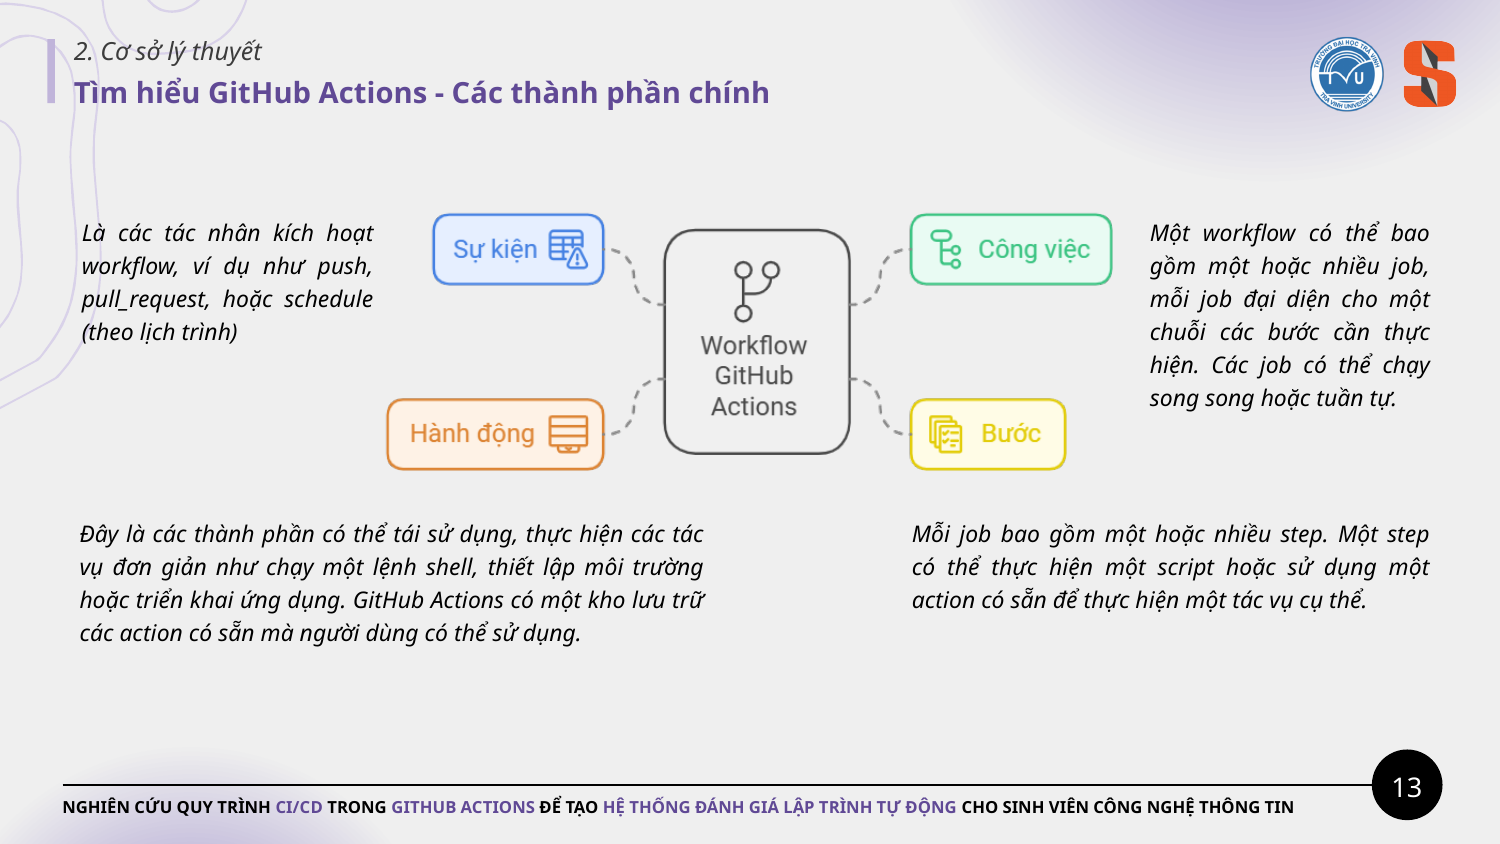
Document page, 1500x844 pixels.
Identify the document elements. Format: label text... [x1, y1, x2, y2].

picture [371, 197, 1129, 486]
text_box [47, 23, 1242, 128]
text_box Một workflow có thể bao gồm một hoặc nhiều job, mỗi job đại diện cho một chuỗi các bước cần thực hiện. Các job có thể chạy song song hoặc tuần tự. [1134, 198, 1446, 455]
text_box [1306, 34, 1460, 114]
text_box Đây là các thành phần có thể tái sử dụng, thực hiện các tác vụ đơn giản như chạy một lệnh shell, thiết lập môi trường hoặc triển khai ứng dụng. GitHub Actions có một kho lưu trữ các action có sẵn mà người dùng có thể sử dụng. [64, 498, 720, 689]
text_box 13 [1375, 758, 1439, 811]
text_box NGHIÊN CỨU QUY TRÌNH CI/CD TRONG GITHUB ACTIONS ĐỂ TẠO HỆ THỐNG ĐÁNH GIÁ LẬP TRÌNH TỰ ĐỘNG CHO SINH VIÊN CÔNG NGHỆ THÔNG TIN [47, 779, 1318, 831]
text_box Là các tác nhân kích hoạt workflow, ví dụ như push, pull_request, hoặc schedule (theo lịch trình) [66, 198, 369, 400]
text_box Mỗi job bao gồm một hoặc nhiều step. Một step có thể thực hiện một script hoặc sử dụng một action có sẵn để thực hiện một tác vụ cụ thể. [896, 498, 1446, 701]
